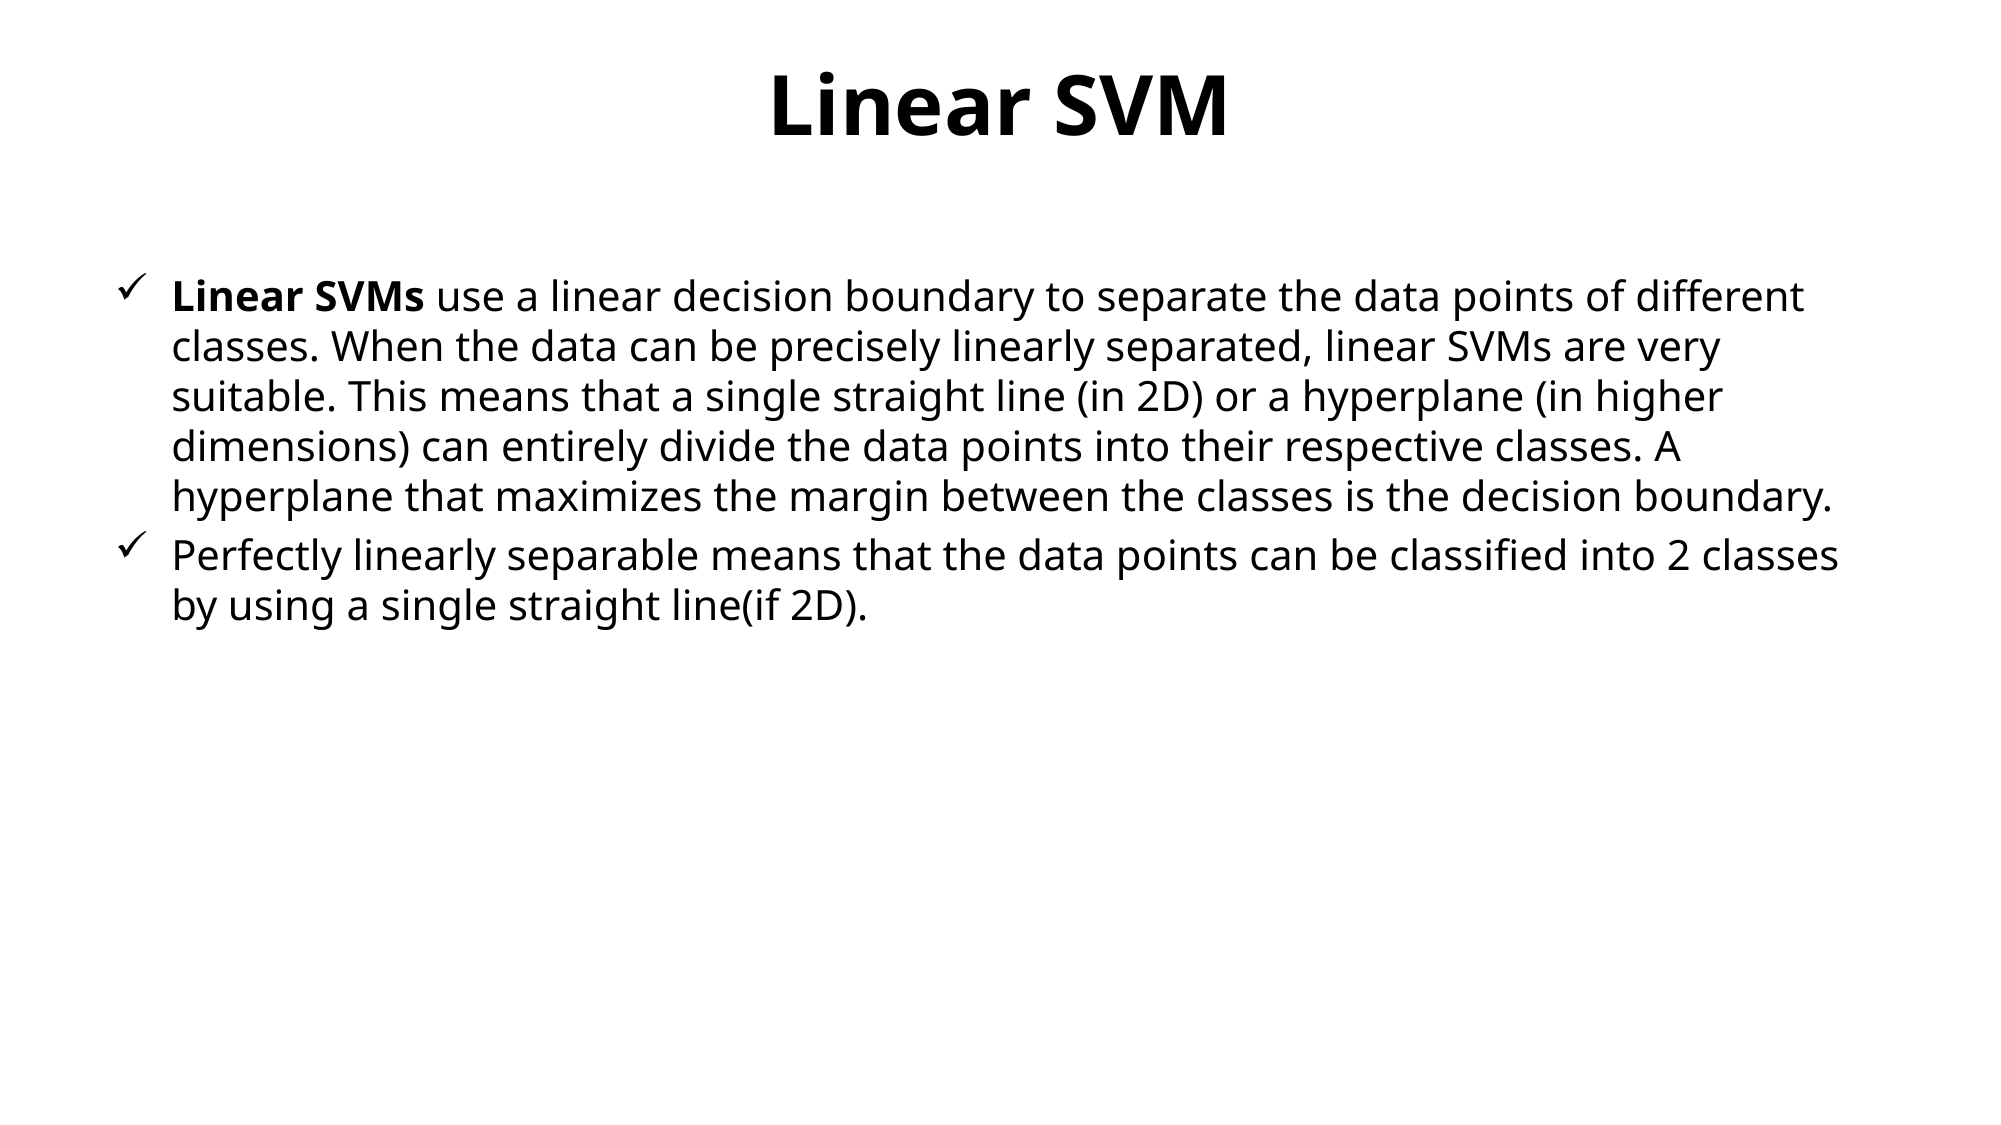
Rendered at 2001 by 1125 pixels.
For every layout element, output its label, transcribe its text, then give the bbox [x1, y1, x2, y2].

title Linear SVM [99, 45, 1900, 233]
list Linear SVMs use a linear decision boundary to separate the data points of different classes. When the data can be precisely linearly separated, linear SVMs are very suitable. This means that a single straight line (in 2D) or a hyperplane (in higher dimensions) can entirely divide the data points into their respective classes. A hyperplane that maximizes the margin between the classes is the decision boundary. Perfectly linearly separable means that the data points can be classified into 2 classes by using a single straight line(if 2D). [99, 262, 1900, 1005]
